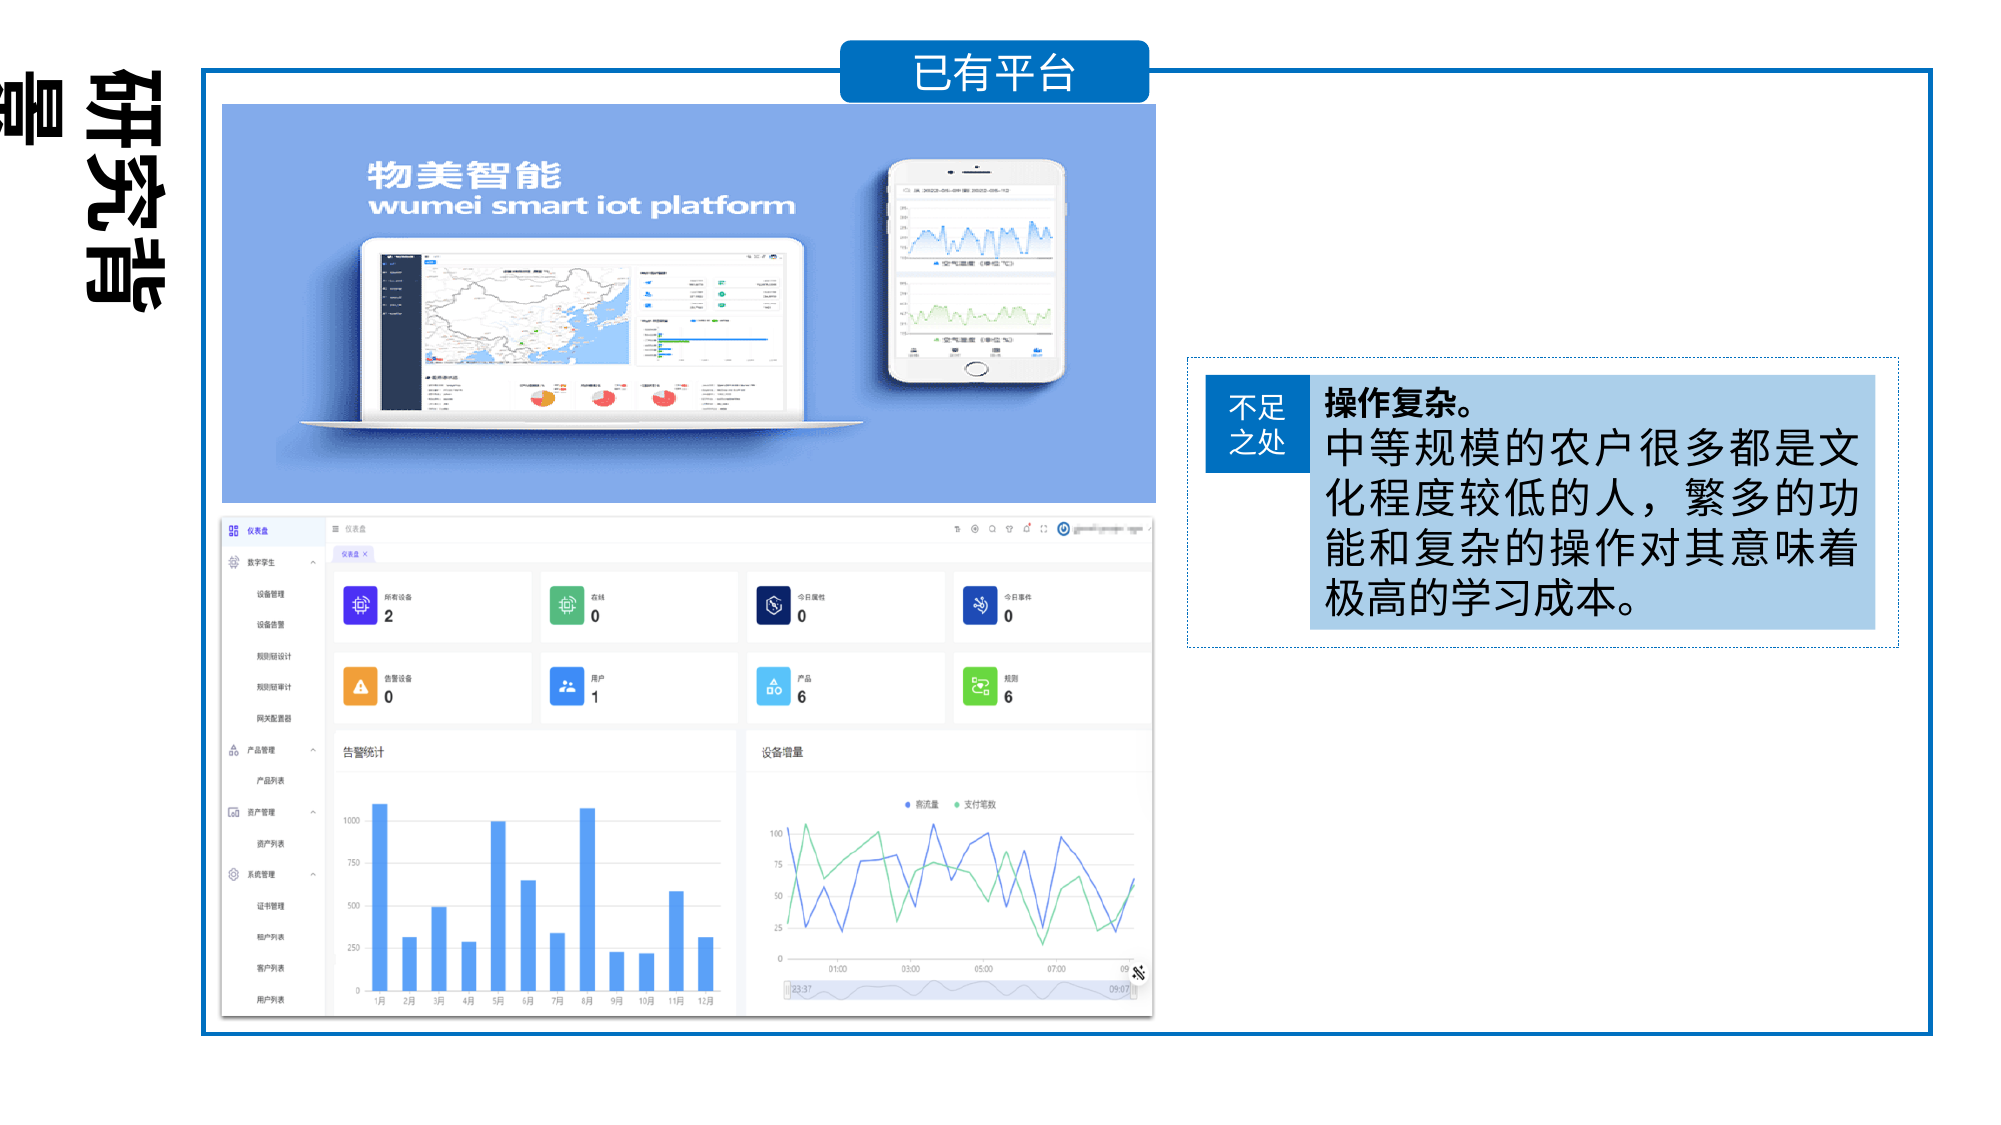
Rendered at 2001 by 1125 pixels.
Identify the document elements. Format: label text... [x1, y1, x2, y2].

picture [217, 515, 1156, 1022]
picture [222, 104, 1156, 504]
text_box 已有平台 [840, 40, 1150, 103]
text_box 研究背景 [52, 52, 185, 404]
text_box [203, 70, 1931, 1035]
